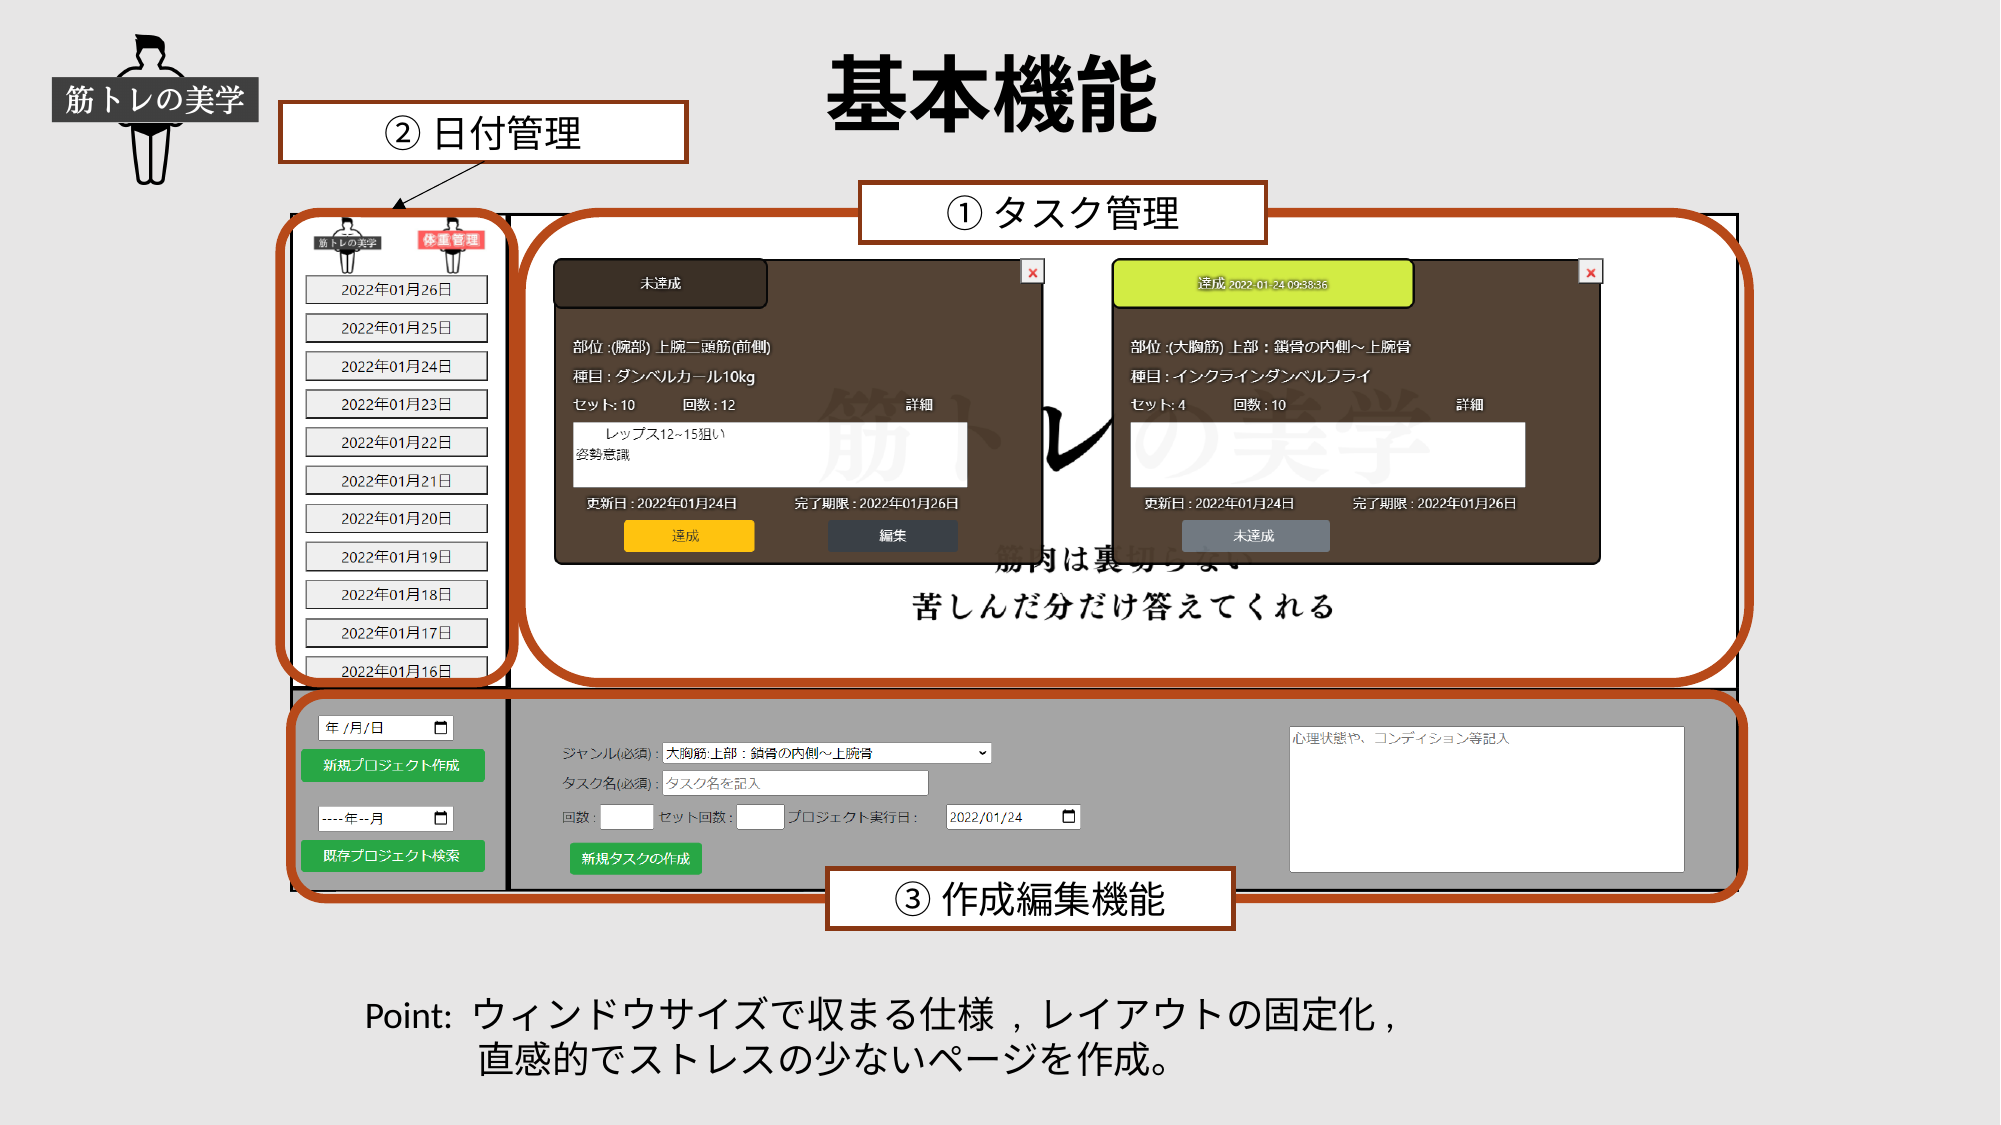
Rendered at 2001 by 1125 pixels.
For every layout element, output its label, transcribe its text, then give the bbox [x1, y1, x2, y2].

text_box ②日付管理 [279, 101, 687, 163]
text_box ③作成編集機能 [826, 892, 1234, 930]
text_box 基本機能 [810, 34, 1198, 150]
text_box ①タスク管理 [859, 182, 1267, 212]
text_box [1234, 892, 1732, 900]
text_box [1739, 709, 1745, 884]
picture [290, 212, 1739, 892]
text_box [1739, 250, 1751, 645]
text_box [392, 161, 485, 209]
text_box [51, 34, 259, 185]
text_box [303, 892, 826, 900]
text_box [279, 224, 290, 672]
text_box Point: ウィンドウサイズで収まる仕様 , レイアウトの固定化, 直感的でストレスの少ないページを作成。 [349, 983, 1658, 1089]
